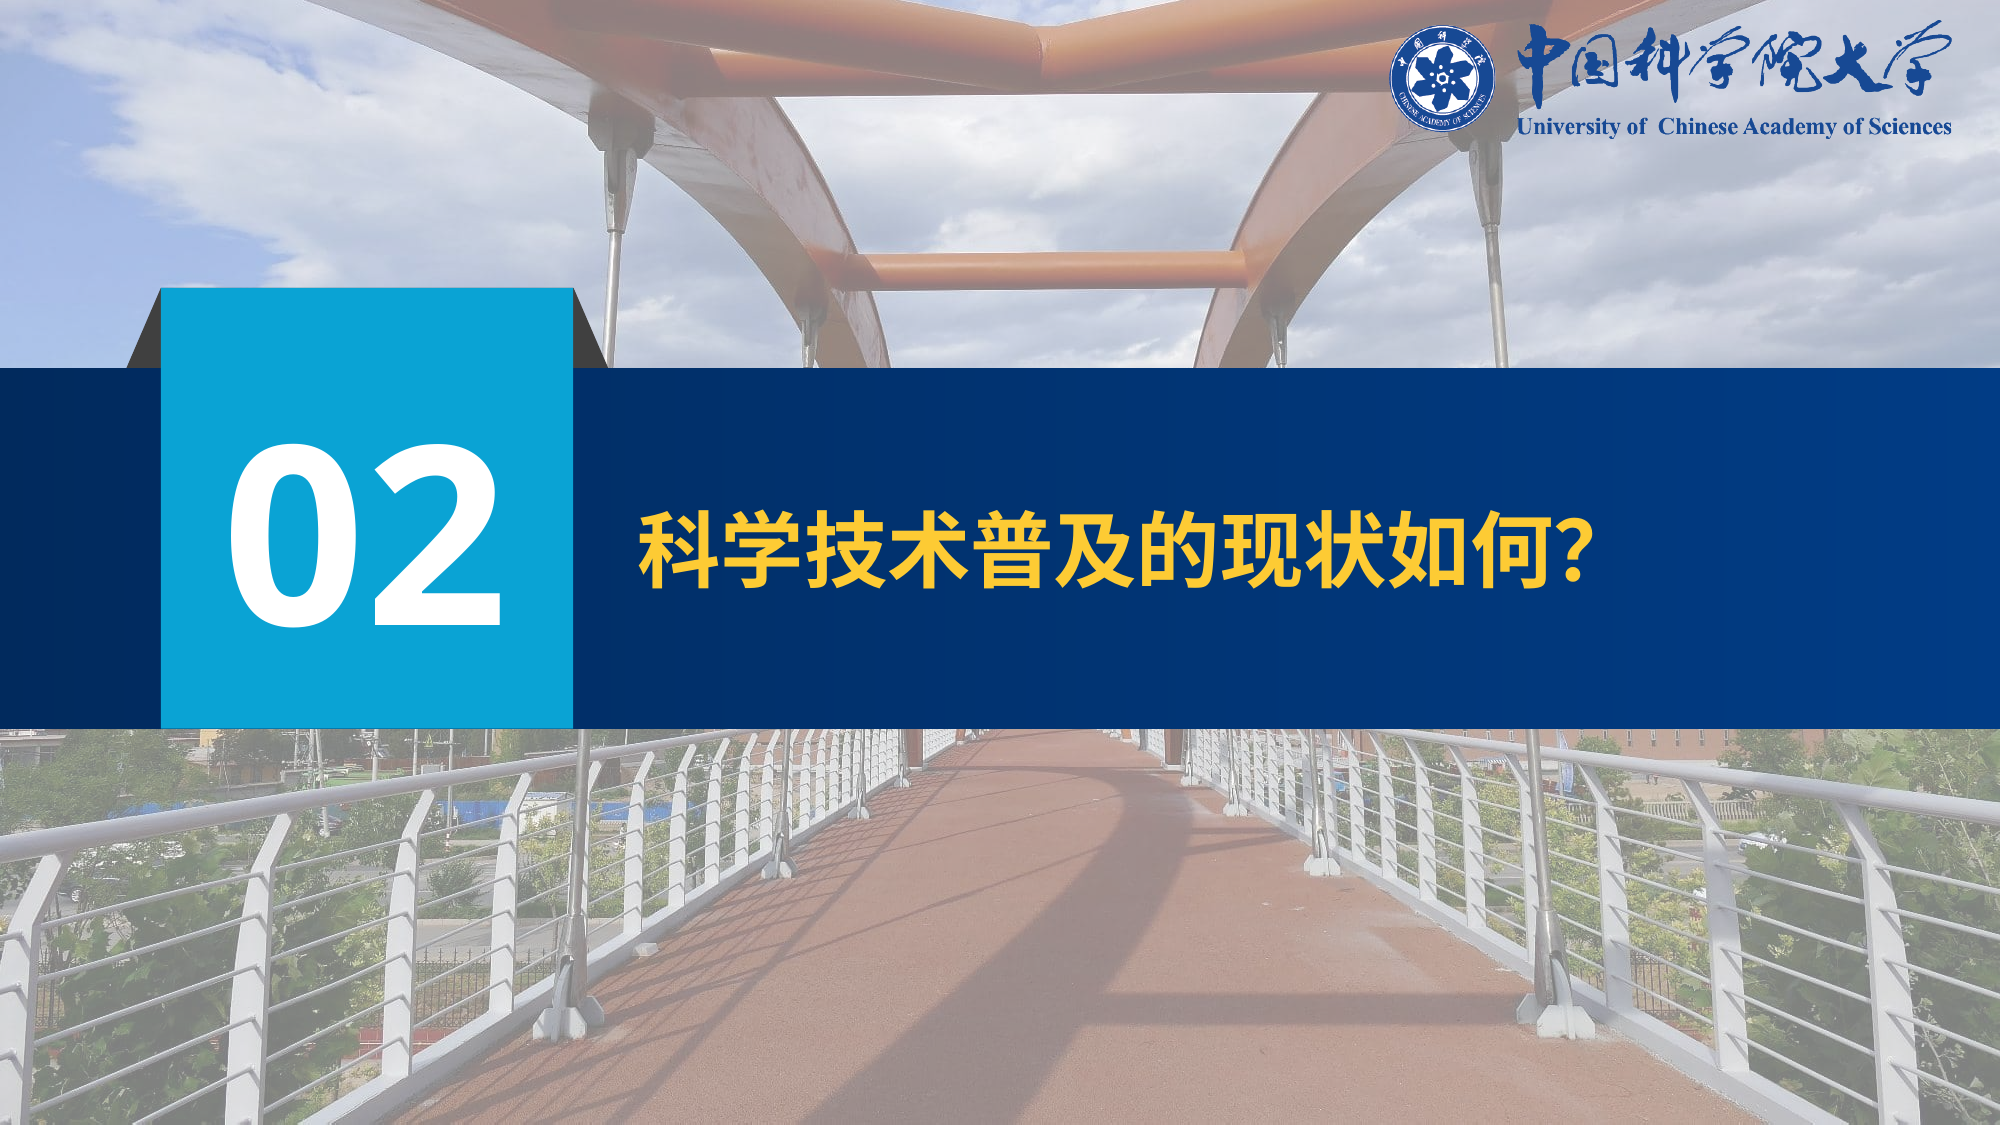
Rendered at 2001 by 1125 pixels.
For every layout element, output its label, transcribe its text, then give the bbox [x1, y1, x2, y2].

text_box 科学技术普及的现状如何？ [622, 490, 1746, 606]
text_box [126, 289, 160, 368]
text_box [574, 288, 609, 368]
text_box 02 [207, 368, 524, 683]
text_box [0, 368, 160, 729]
text_box [160, 287, 574, 729]
text_box [574, 368, 2000, 729]
picture [1389, 20, 1952, 139]
